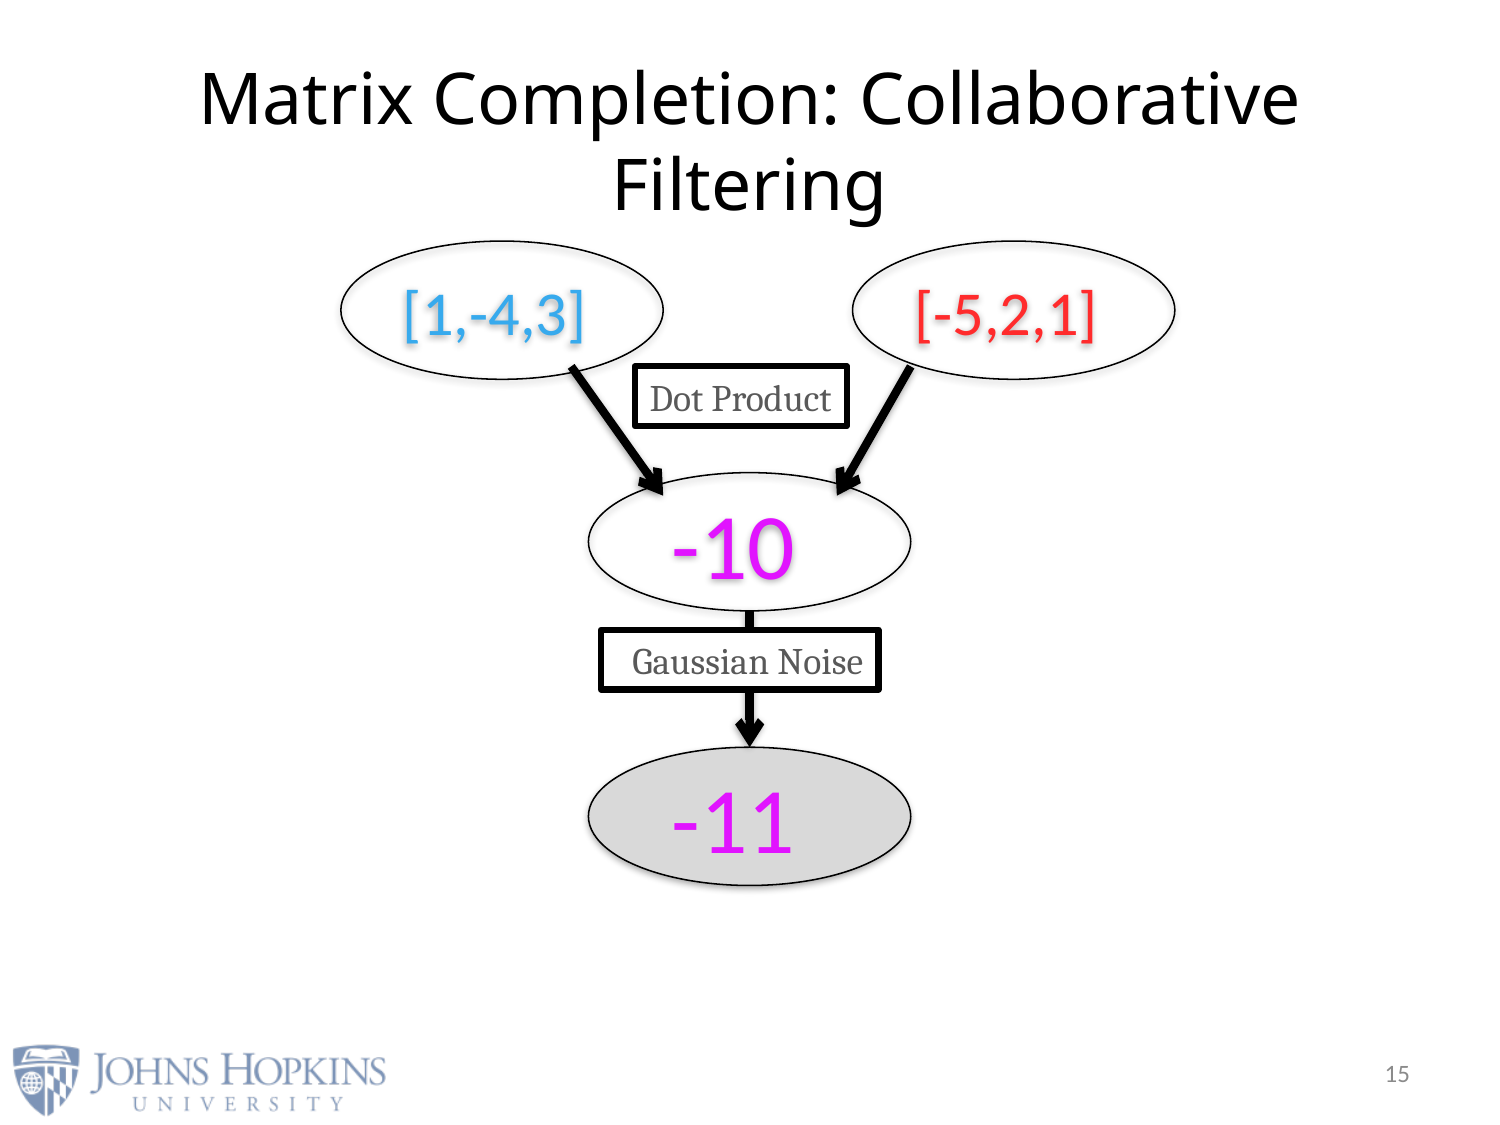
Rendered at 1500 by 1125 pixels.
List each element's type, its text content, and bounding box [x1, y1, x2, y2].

title Matrix Completion: Collaborative Filtering [75, 45, 1425, 233]
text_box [570, 366, 664, 496]
text_box Dot Product [665, 366, 834, 427]
text_box -10 [587, 471, 912, 612]
text_box Gaussian Noise [755, 629, 879, 690]
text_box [836, 366, 911, 496]
text_box [1,-4,3] [340, 240, 664, 381]
text_box Gaussian Noise [601, 629, 745, 690]
slide_number 15 [1074, 1042, 1425, 1103]
text_box -11 [587, 746, 912, 887]
text_box [-5,2,1] [851, 240, 1176, 381]
